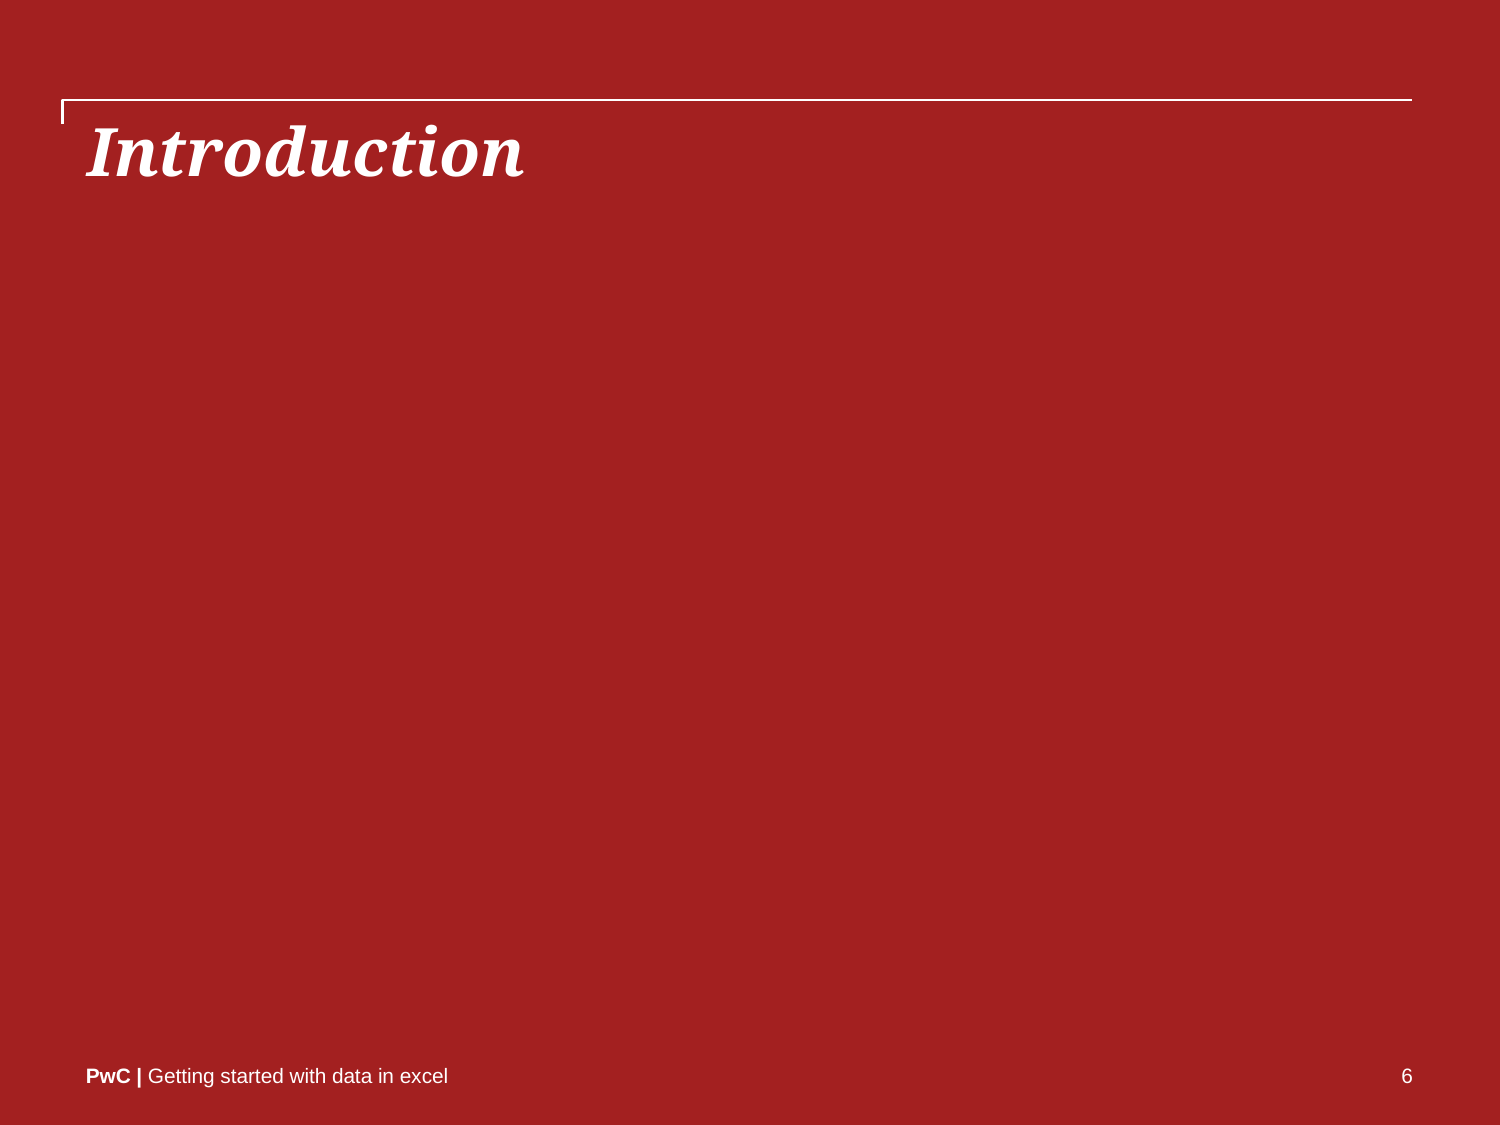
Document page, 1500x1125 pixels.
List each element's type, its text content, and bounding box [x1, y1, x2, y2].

title Introduction [87, 109, 1413, 191]
slide_number 6 [1162, 1062, 1413, 1125]
